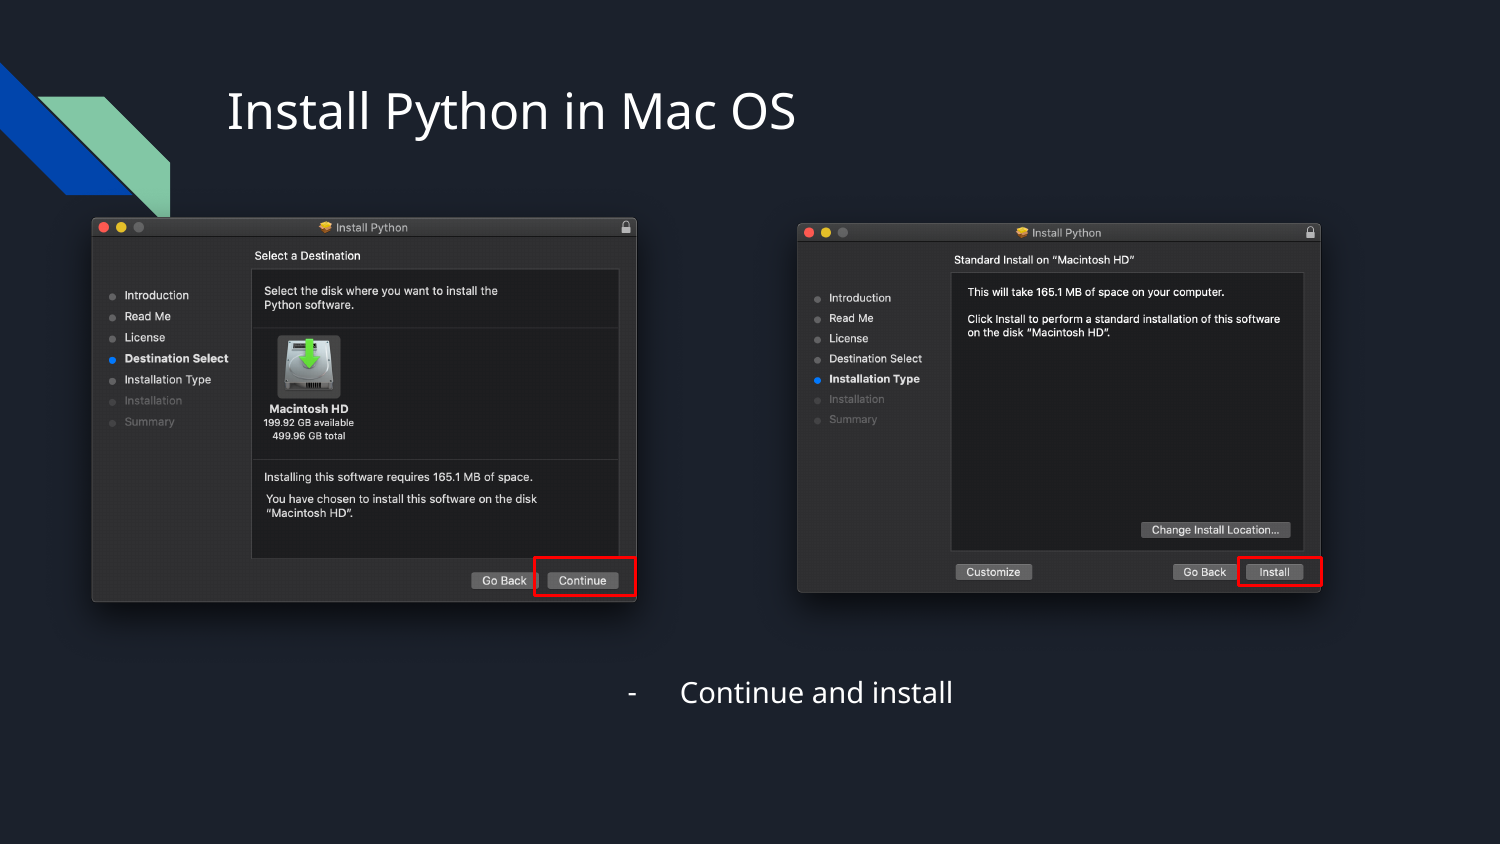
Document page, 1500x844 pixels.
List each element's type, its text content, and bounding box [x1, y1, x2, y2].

picture [42, 184, 686, 668]
text_box Continue and install [589, 659, 979, 725]
title Install Python in Mac OS [212, 64, 1368, 215]
picture [749, 191, 1368, 655]
